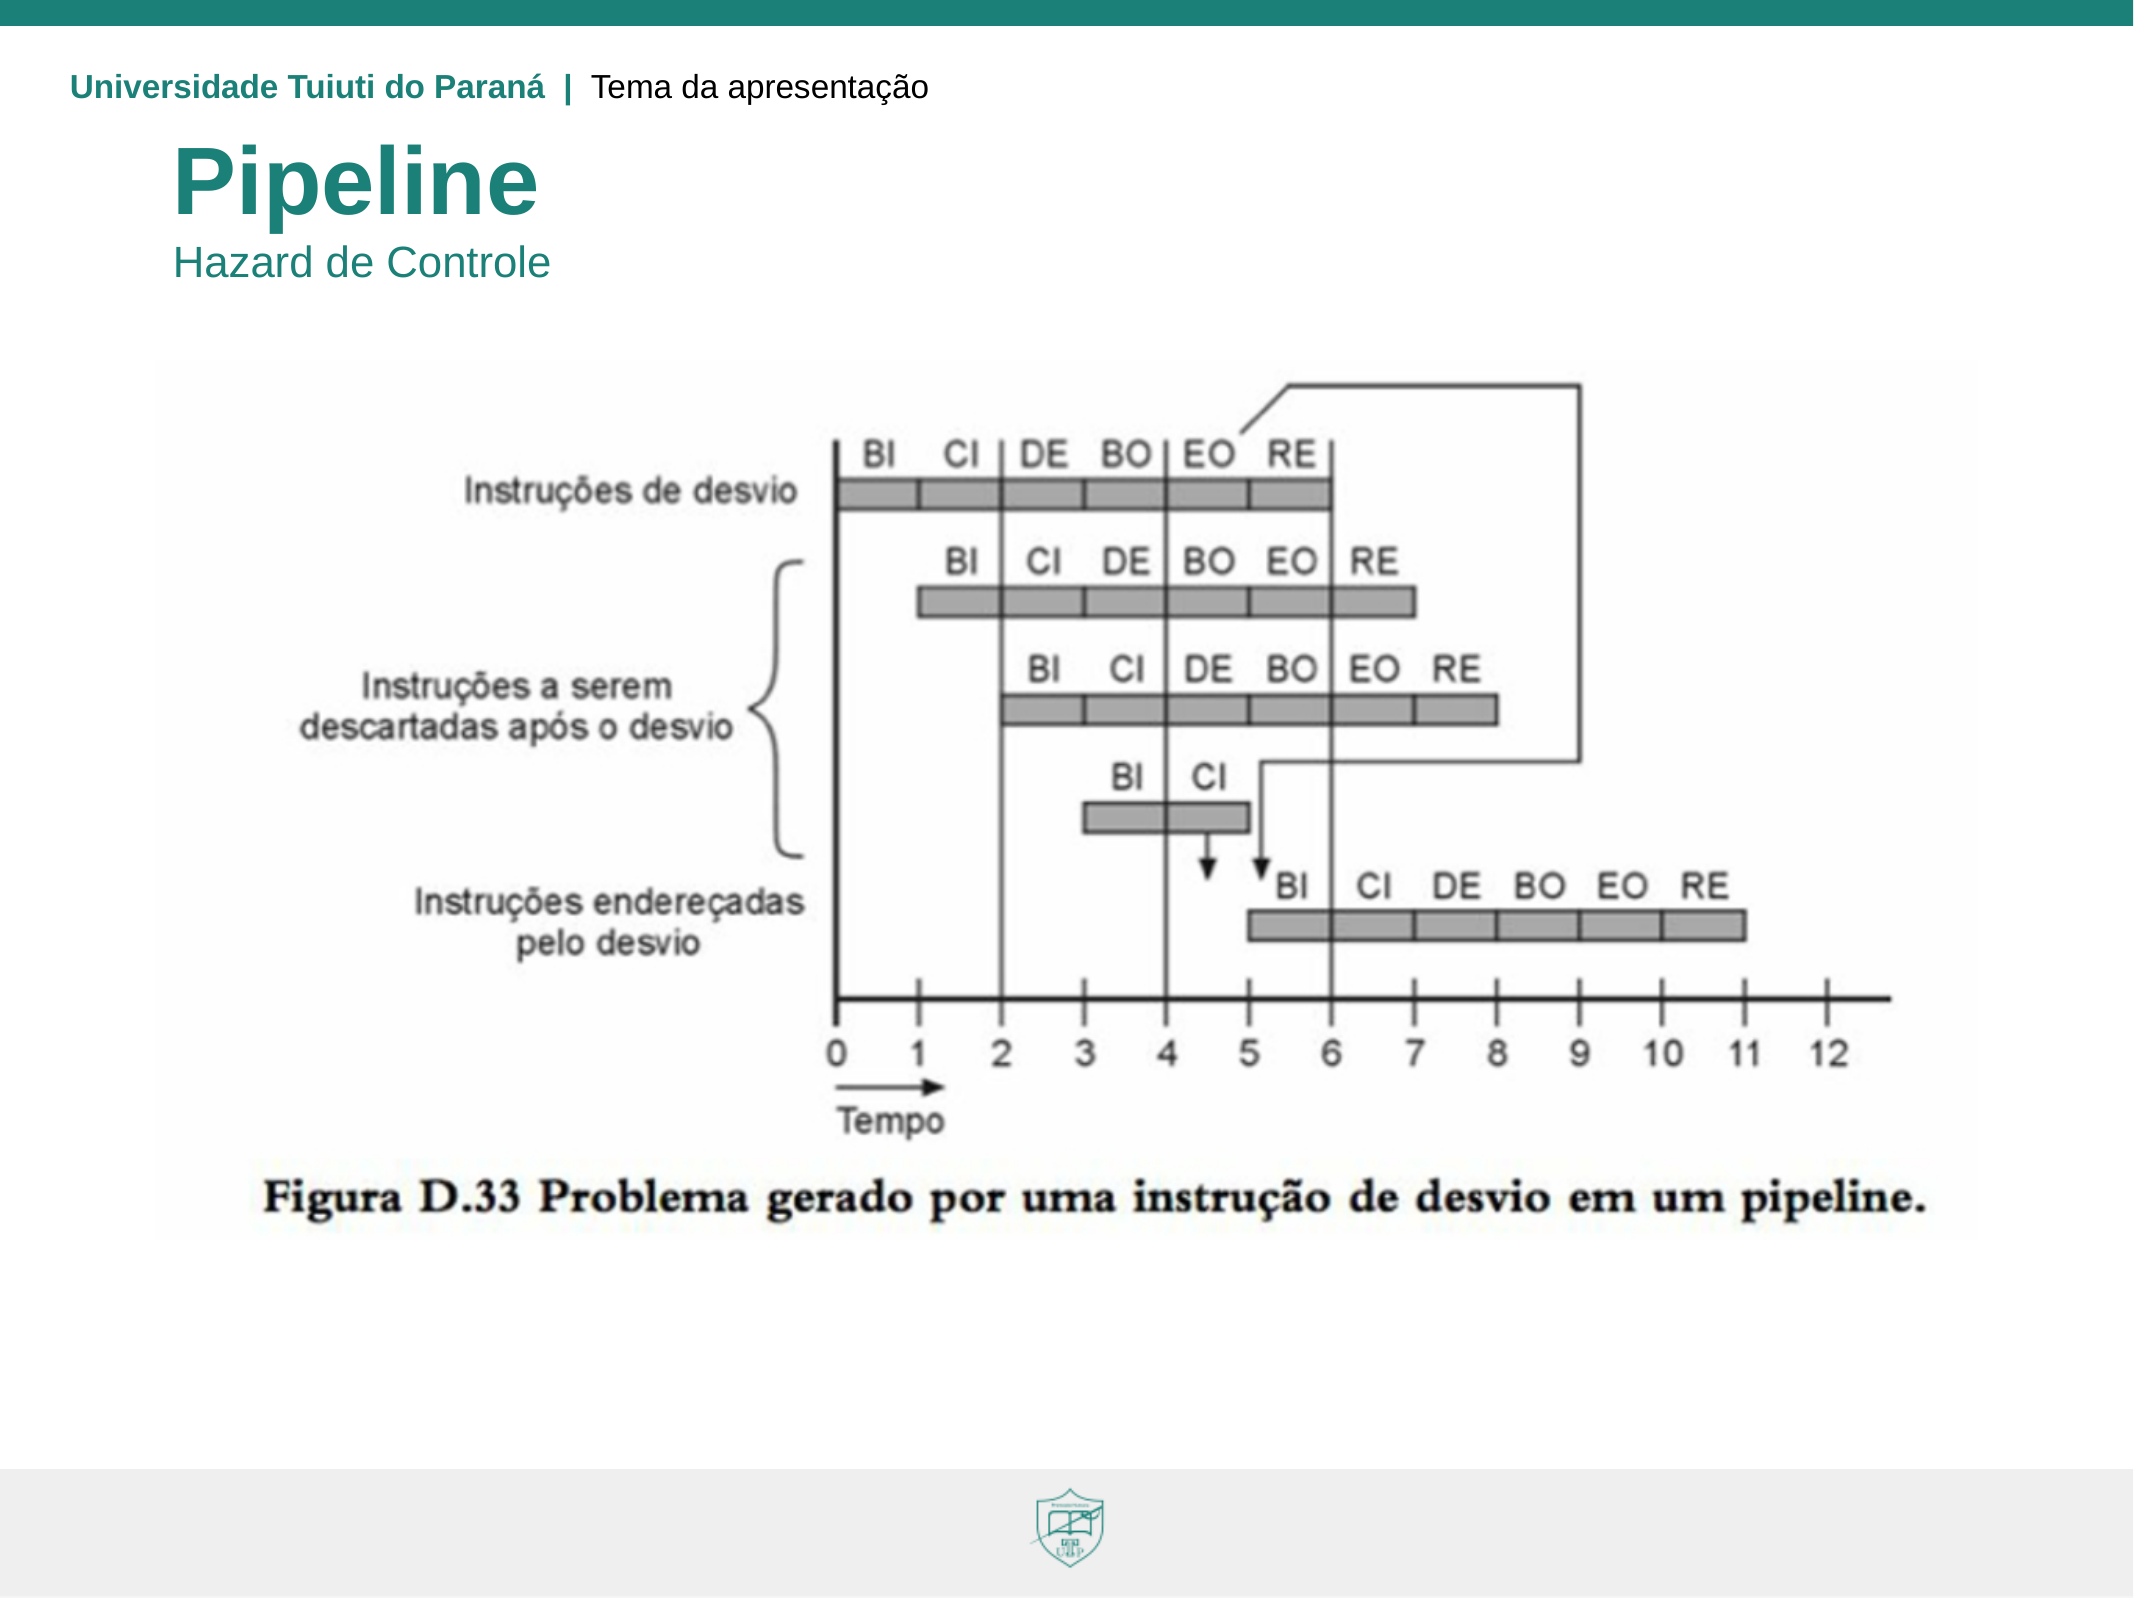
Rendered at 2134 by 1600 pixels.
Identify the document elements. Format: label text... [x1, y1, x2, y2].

picture [0, 0, 2134, 26]
text_box Universidade Tuiuti do Paraná | Tema da apresentação [63, 59, 936, 112]
picture [155, 360, 1978, 1240]
picture [0, 1469, 2134, 1598]
text_box Pipeline Hazard de Controle [166, 112, 1853, 328]
